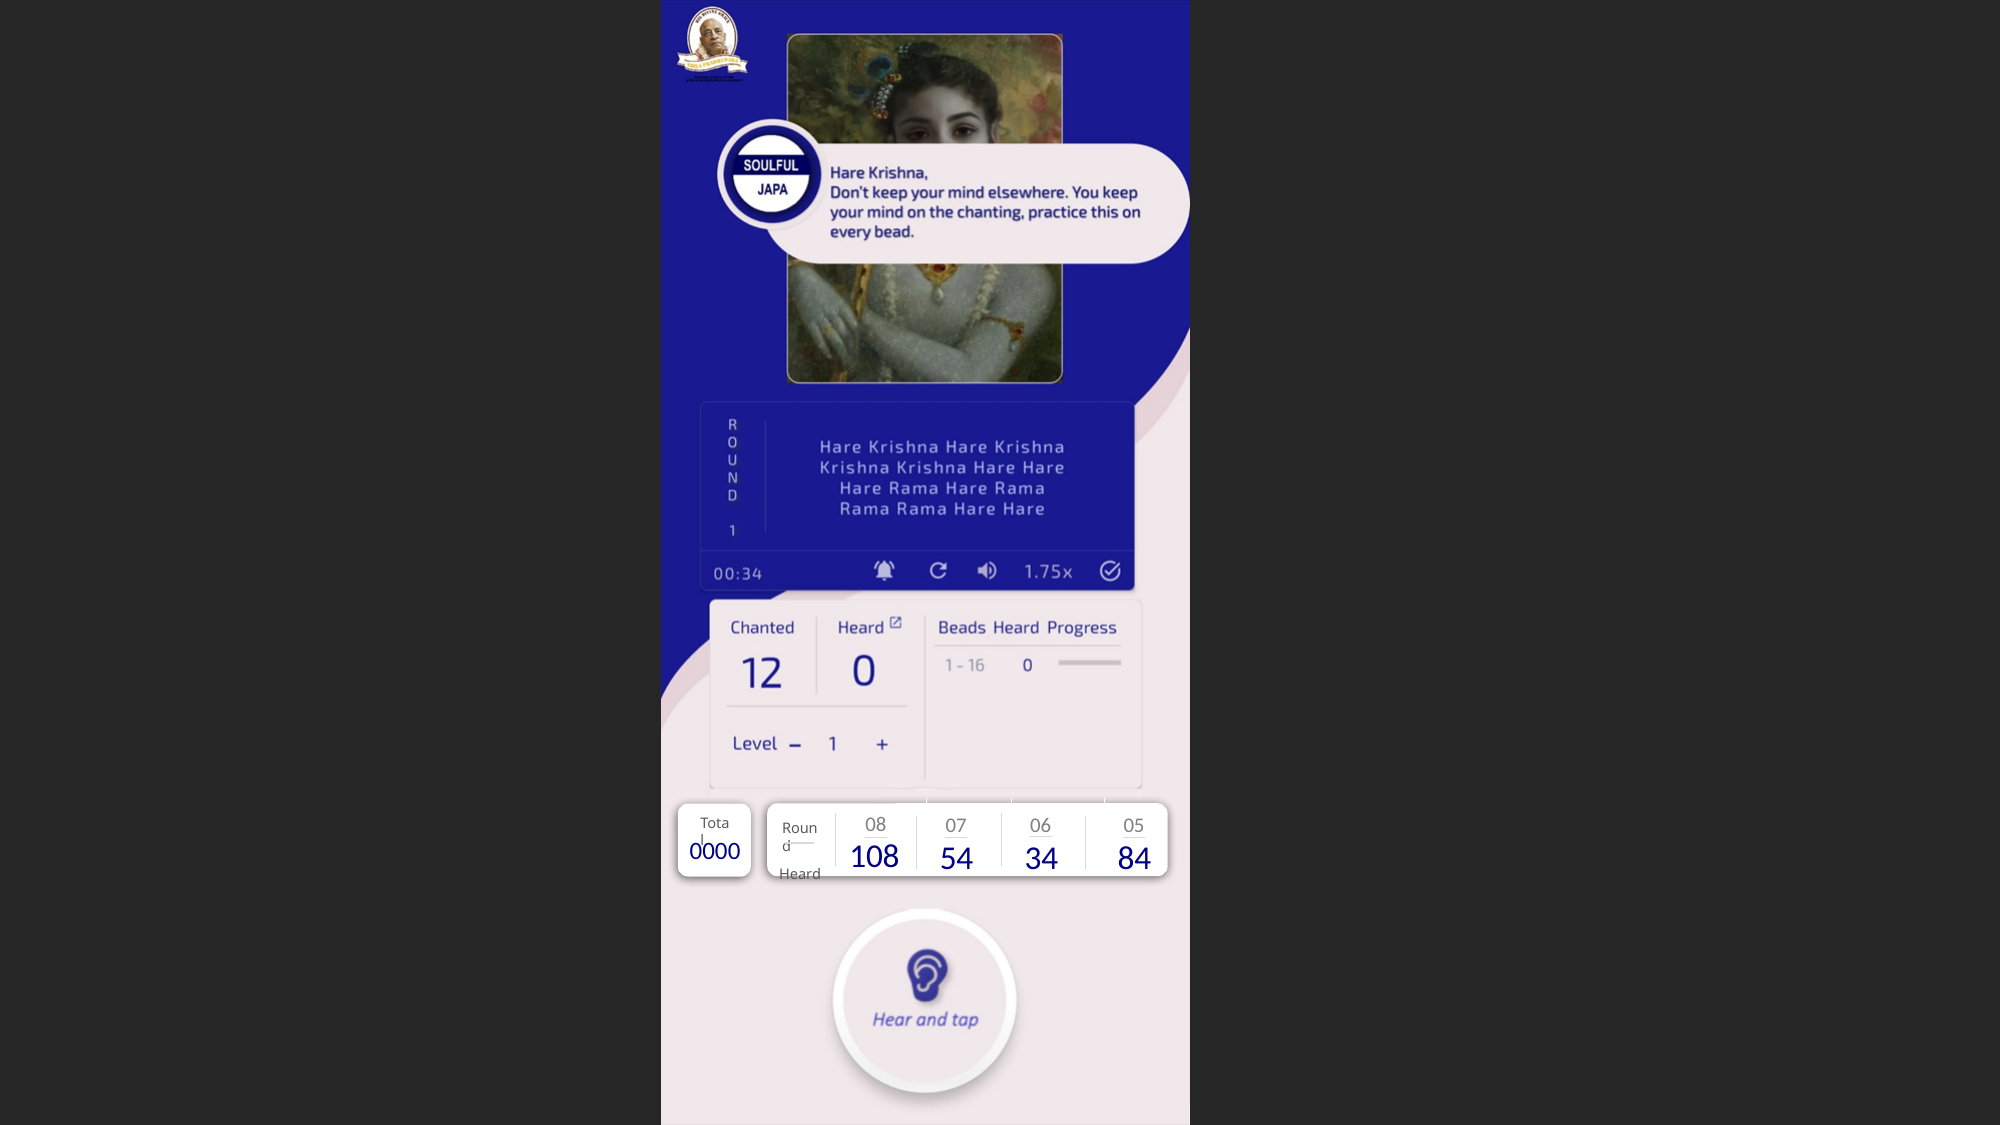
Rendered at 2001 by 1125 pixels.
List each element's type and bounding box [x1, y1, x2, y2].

text_box [673, 797, 1176, 877]
picture [661, 0, 1190, 1125]
